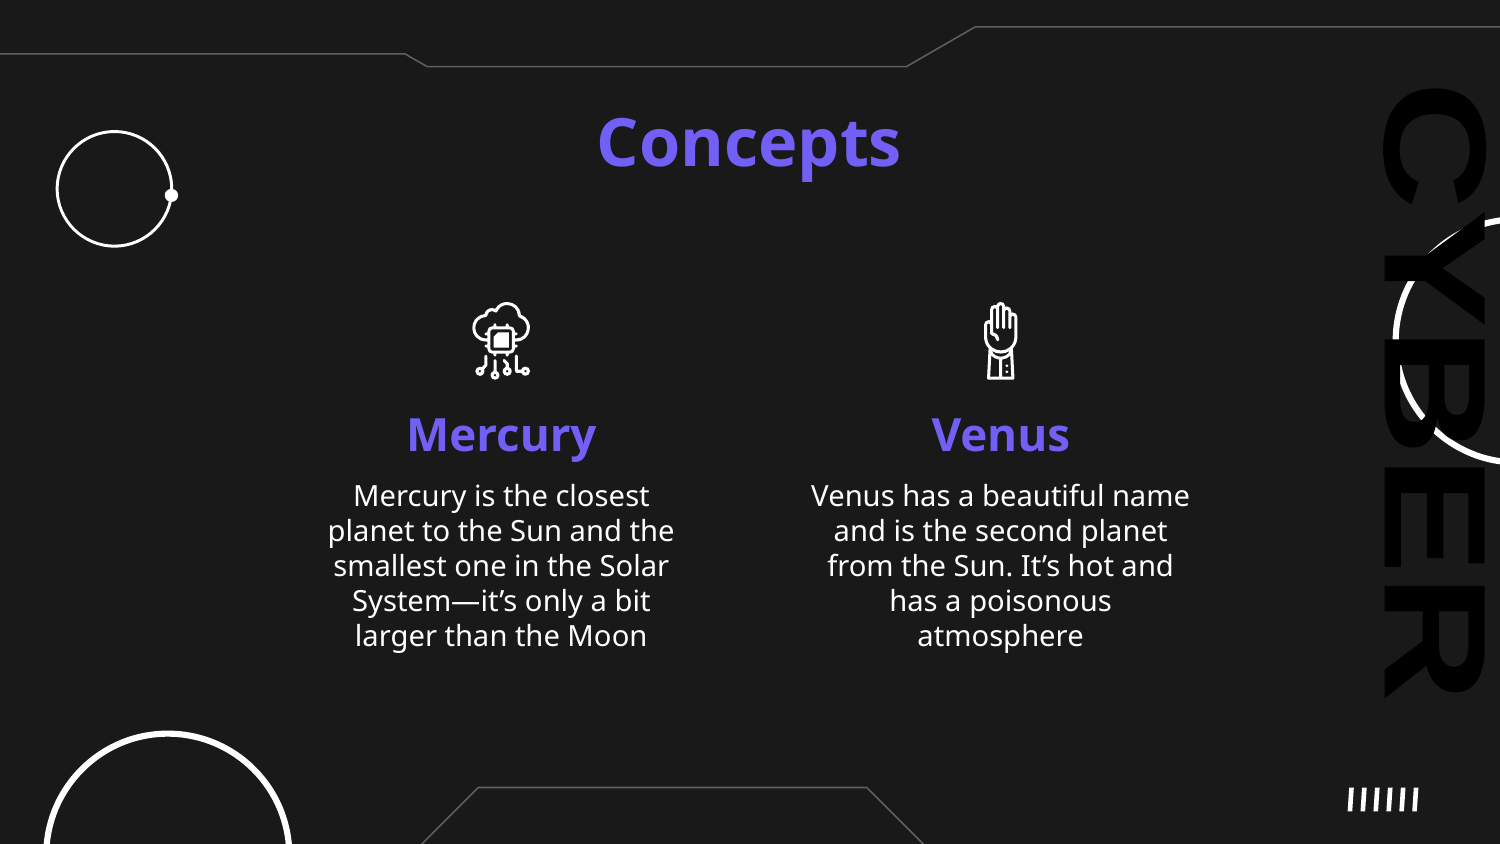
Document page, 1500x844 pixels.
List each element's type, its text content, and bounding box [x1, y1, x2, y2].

subtitle Mercury is the closest planet to the Sun and the smallest one in the Solar System—it’s only a bit larger than the Moon [295, 462, 708, 653]
title Mercury [295, 407, 708, 462]
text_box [467, 301, 536, 380]
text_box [983, 301, 1018, 380]
title Venus [794, 407, 1207, 462]
subtitle Venus has a beautiful name and is the second planet from the Sun. It’s hot and has a poisonous atmosphere [794, 462, 1207, 653]
title Concepts [116, 72, 1382, 167]
